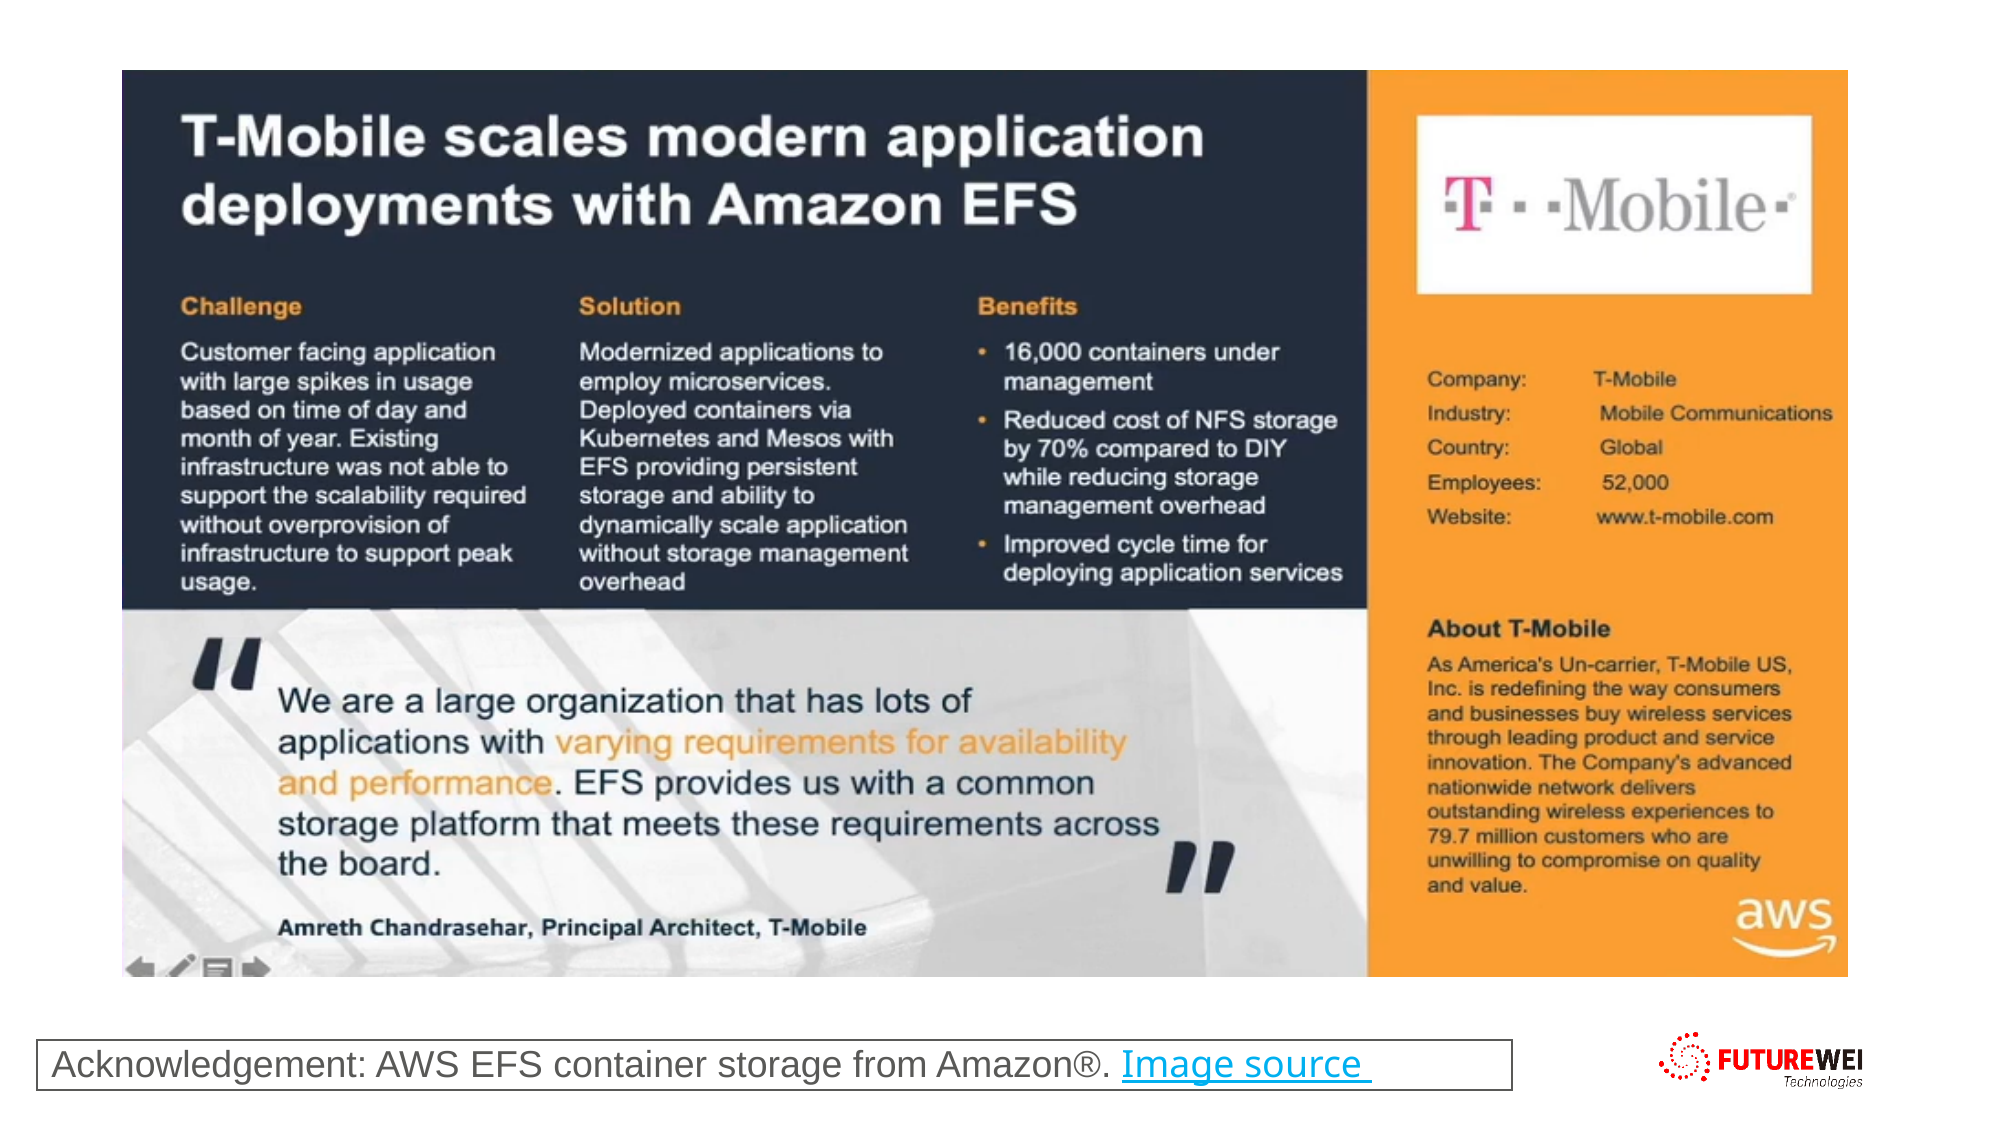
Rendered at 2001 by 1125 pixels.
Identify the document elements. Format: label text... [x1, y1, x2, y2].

text_box Acknowledgement: AWS EFS container storage from Amazon®. Image source [36, 1039, 1513, 1091]
picture [1638, 1011, 1882, 1102]
picture [122, 70, 1848, 977]
